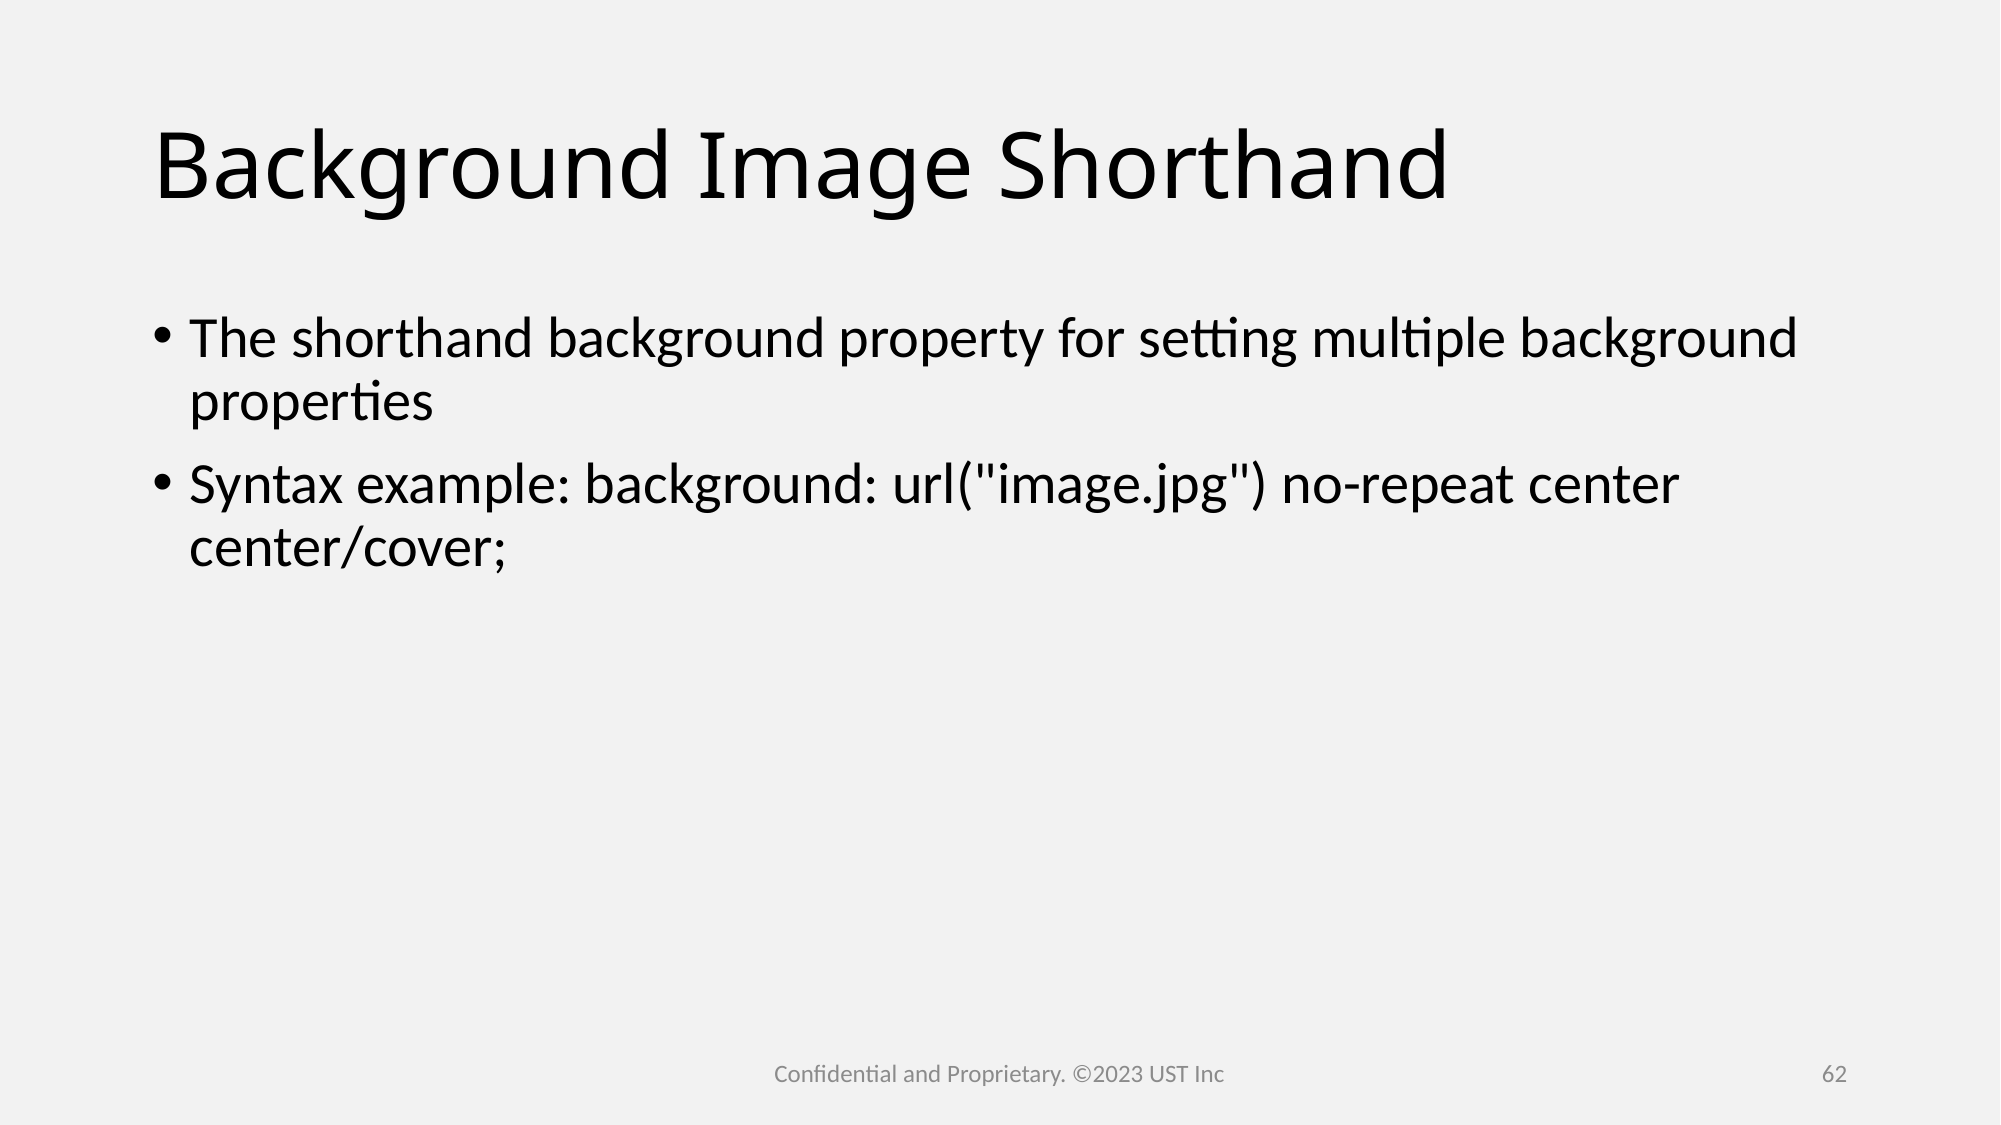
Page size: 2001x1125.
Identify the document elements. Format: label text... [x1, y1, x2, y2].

footer Confidential and Proprietary. ©2023 UST Inc [662, 1042, 1338, 1103]
slide_number 62 [1412, 1042, 1863, 1103]
title Background Image Shorthand [137, 59, 1863, 278]
list The shorthand background property for setting multiple background properties Syntax example: background: url("image.jpg") no-repeat center center/cover; [137, 299, 1863, 1014]
